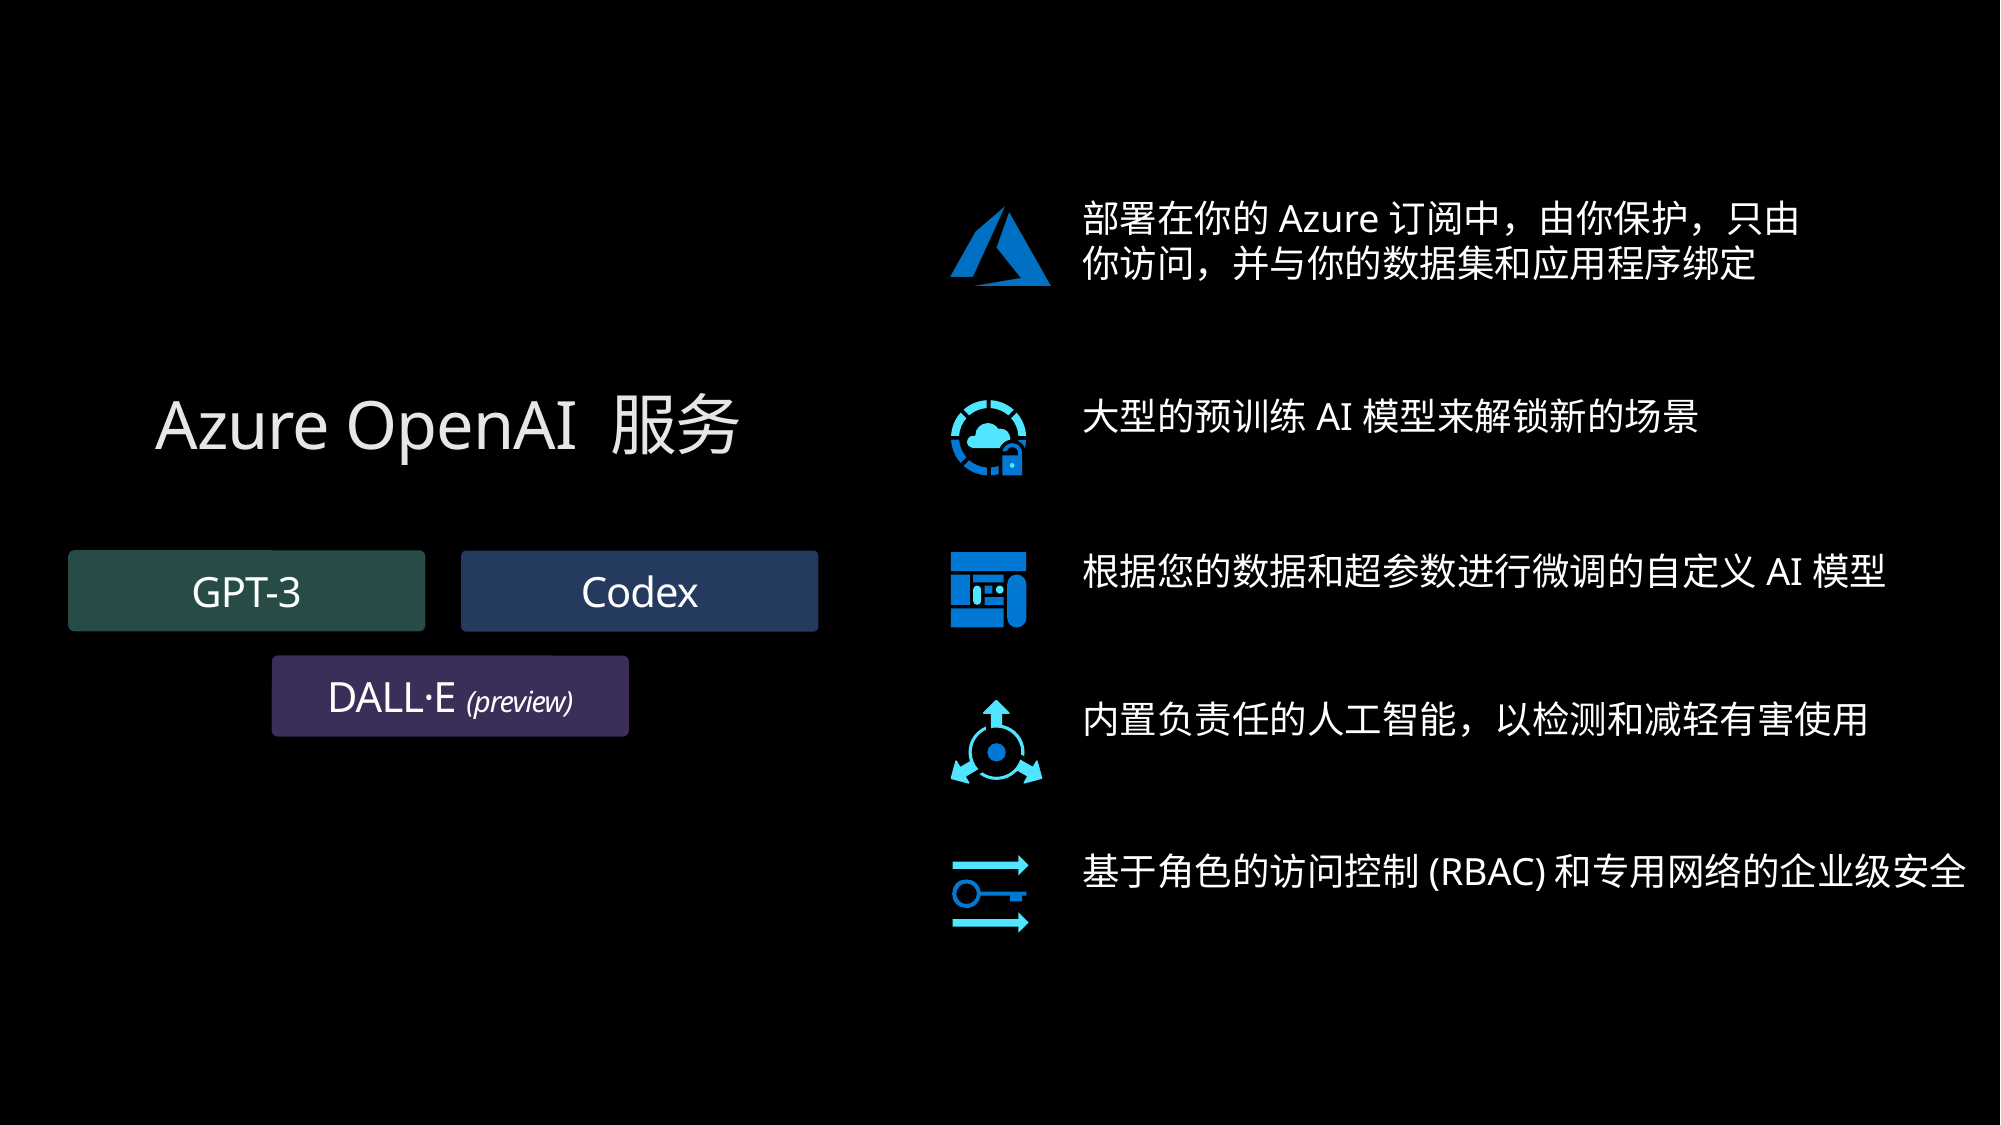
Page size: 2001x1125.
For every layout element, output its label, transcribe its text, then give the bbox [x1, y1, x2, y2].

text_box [950, 848, 1985, 933]
text_box GPT-3 [67, 549, 427, 633]
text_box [950, 547, 1905, 628]
text_box Codex [460, 549, 820, 633]
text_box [950, 194, 1838, 287]
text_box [950, 695, 1887, 784]
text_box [950, 392, 1771, 476]
text_box DALL·E (preview) [270, 654, 630, 738]
title Azure OpenAI 服务 [68, 382, 830, 464]
